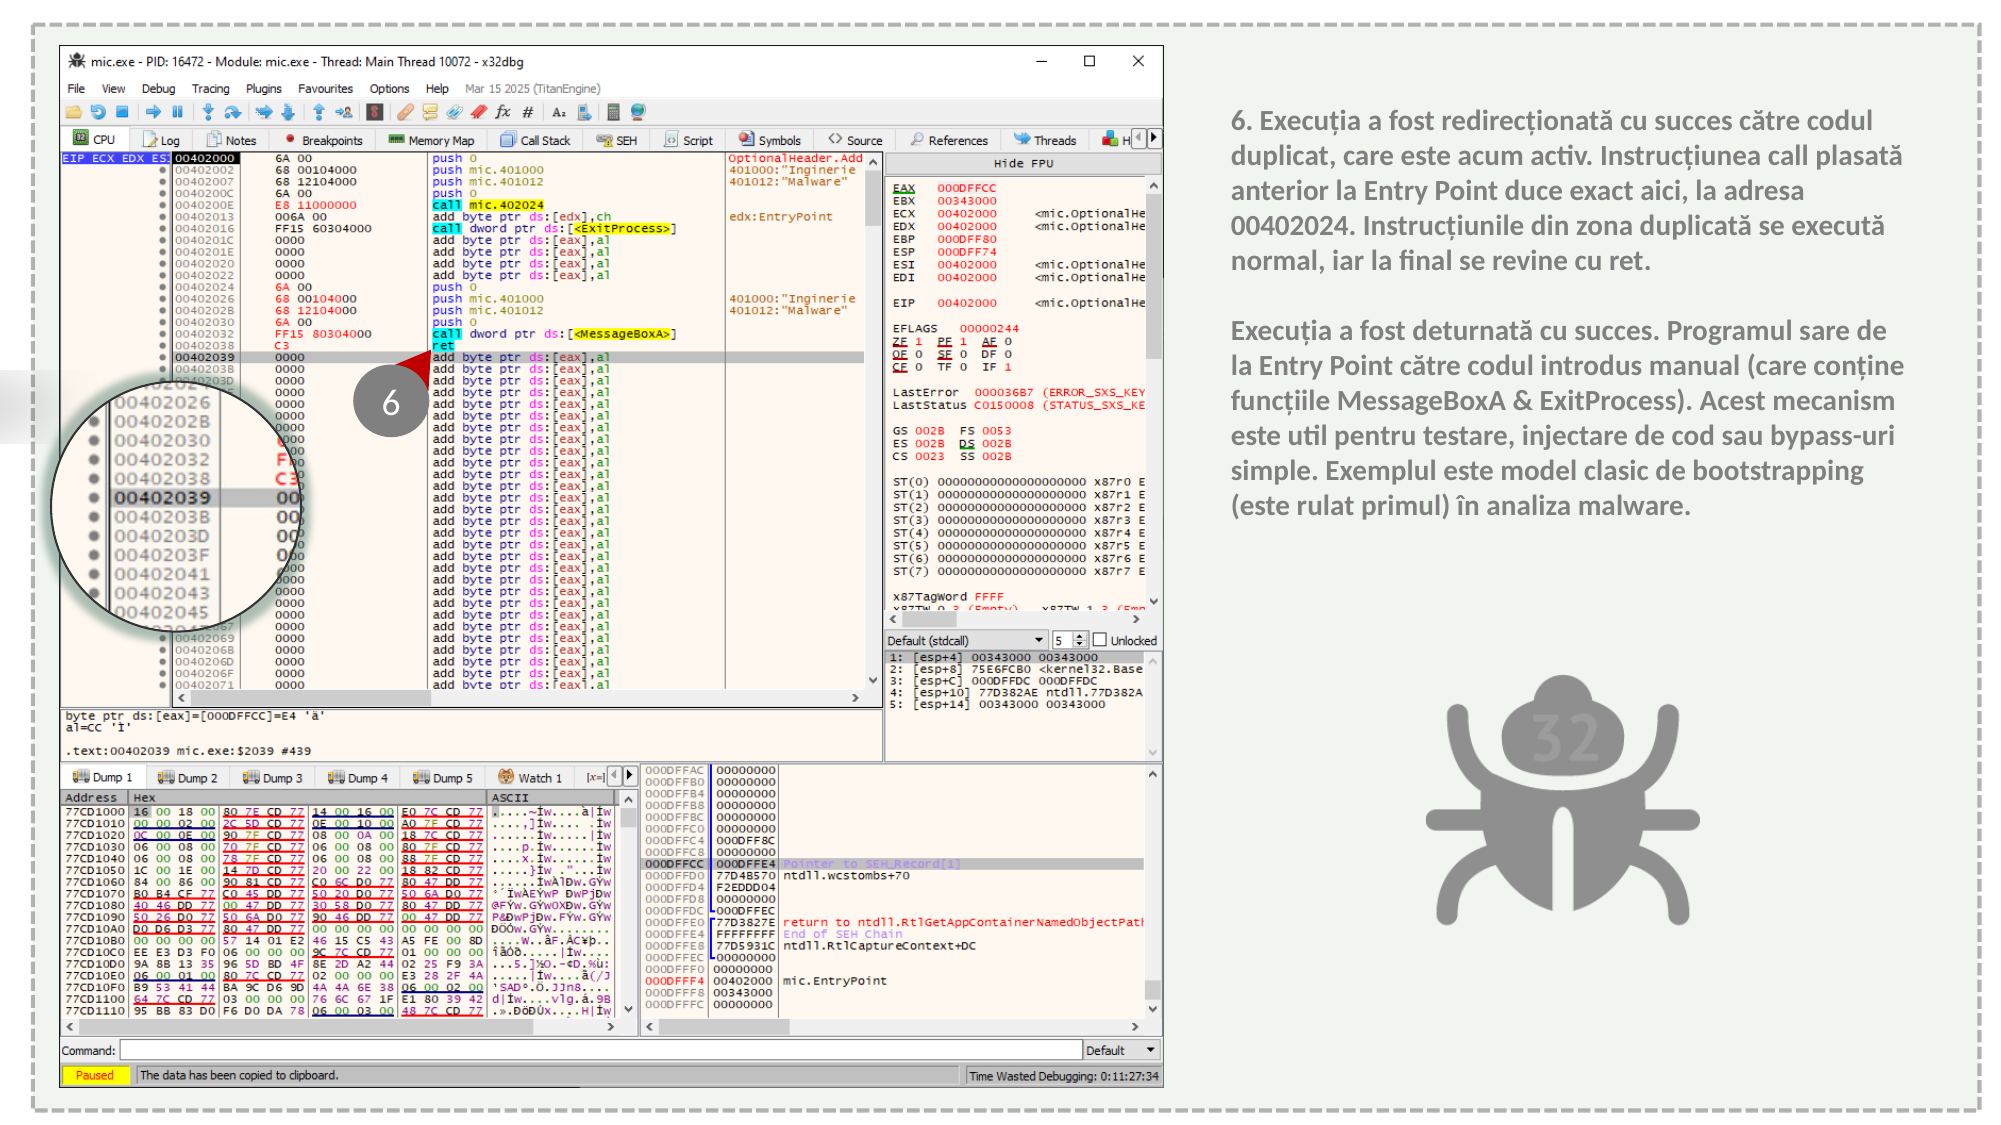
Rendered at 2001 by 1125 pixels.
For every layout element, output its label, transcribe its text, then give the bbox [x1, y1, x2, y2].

picture [50, 45, 1164, 1088]
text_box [353, 340, 430, 438]
text_box [32, 24, 1980, 1111]
picture [1426, 673, 1700, 946]
text_box 6. Execuția a fost redirecționată cu succes către codul duplicat, care este acum activ. Instrucțiunea call plasată anterior la Entry Point duce exact aici, la adresa 00402024. Instrucțiunile din zona duplicată se execută normal, iar la final se revine cu ret. Execuția a fost deturnată cu succes. Programul sare de la Entry Point către codul introdus manual (care conține funcțiile MessageBoxA & ExitProcess). Acest mecanism este util pentru testare, injectare de cod sau bypass-uri simple. Exemplul este model clasic de bootstrapping (este rulat primul) în analiza malware. [1216, 93, 1928, 529]
